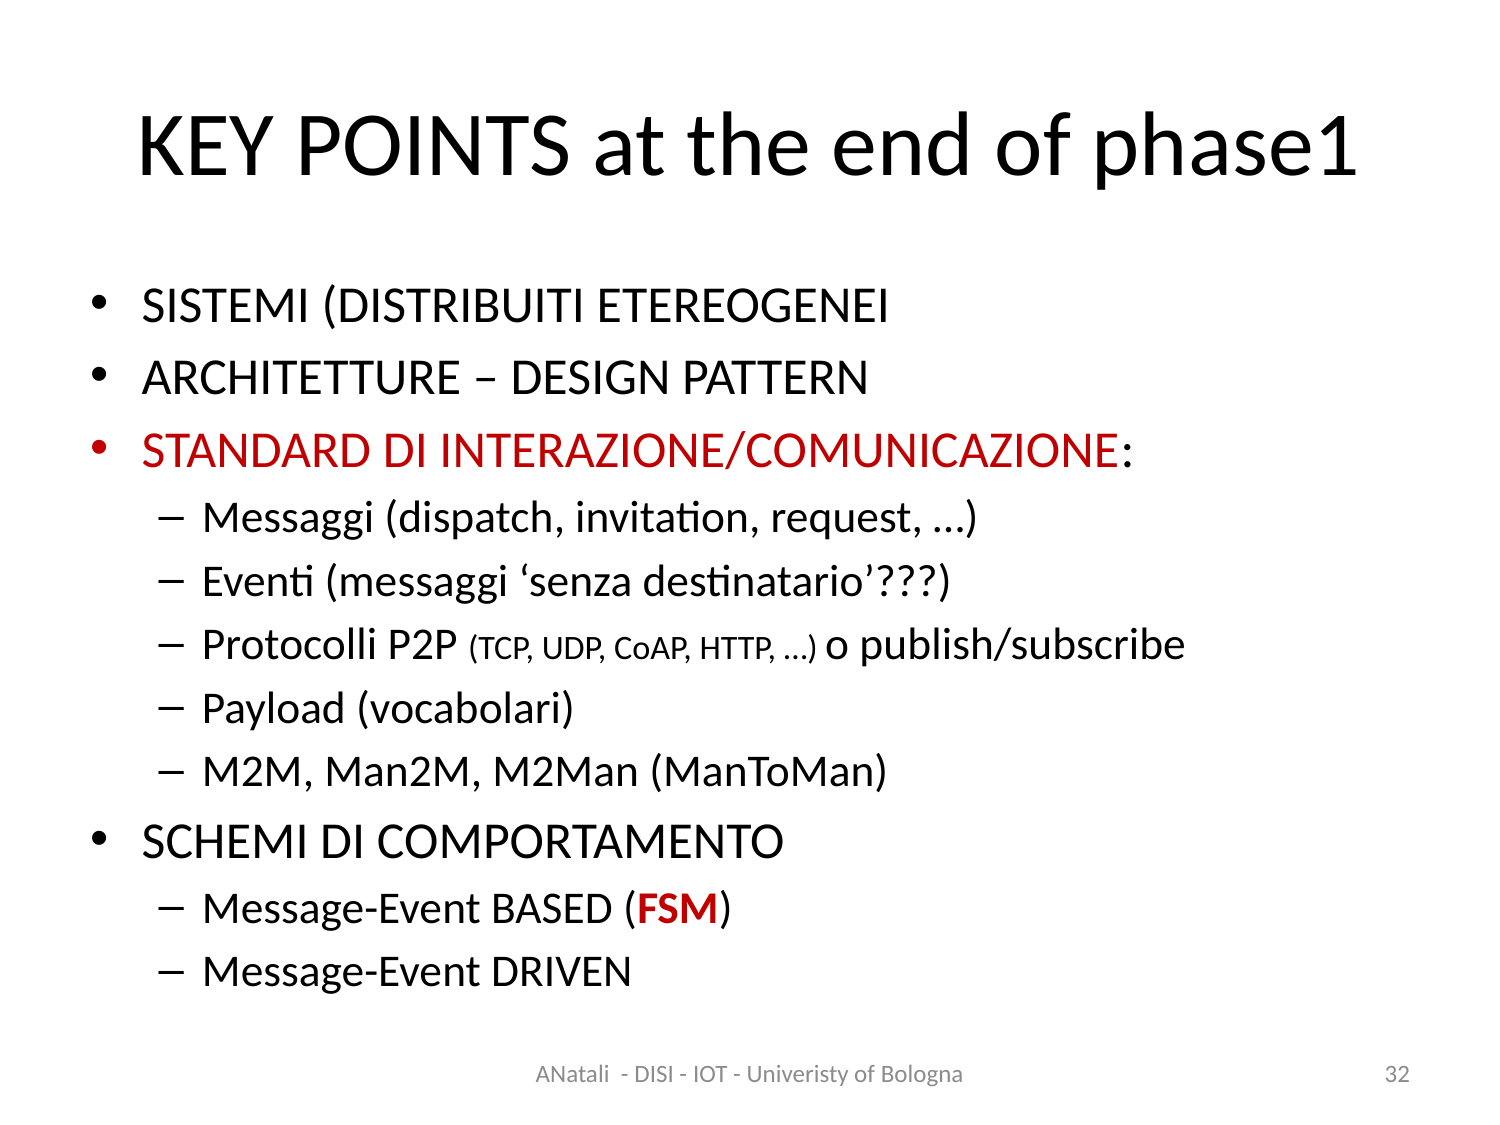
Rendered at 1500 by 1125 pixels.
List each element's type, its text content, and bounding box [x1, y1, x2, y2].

list SISTEMI (DISTRIBUITI ETEREOGENEI ARCHITETTURE – DESIGN PATTERN STANDARD DI INTERAZIONE/COMUNICAZIONE: Messaggi (dispatch, invitation, request, …) Eventi (messaggi ‘senza destinatario’???) Protocolli P2P (TCP, UDP, CoAP, HTTP, …) o publish/subscribe Payload (vocabolari) M2M, Man2M, M2Man (ManToMan) SCHEMI DI COMPORTAMENTO Message-Event BASED (FSM) Message-Event DRIVEN [75, 262, 1425, 1005]
slide_number 32 [1074, 1042, 1425, 1103]
title KEY POINTS at the end of phase1 [75, 45, 1425, 233]
footer ANatali - DISI - IOT - Univeristy of Bologna [512, 1042, 988, 1103]
